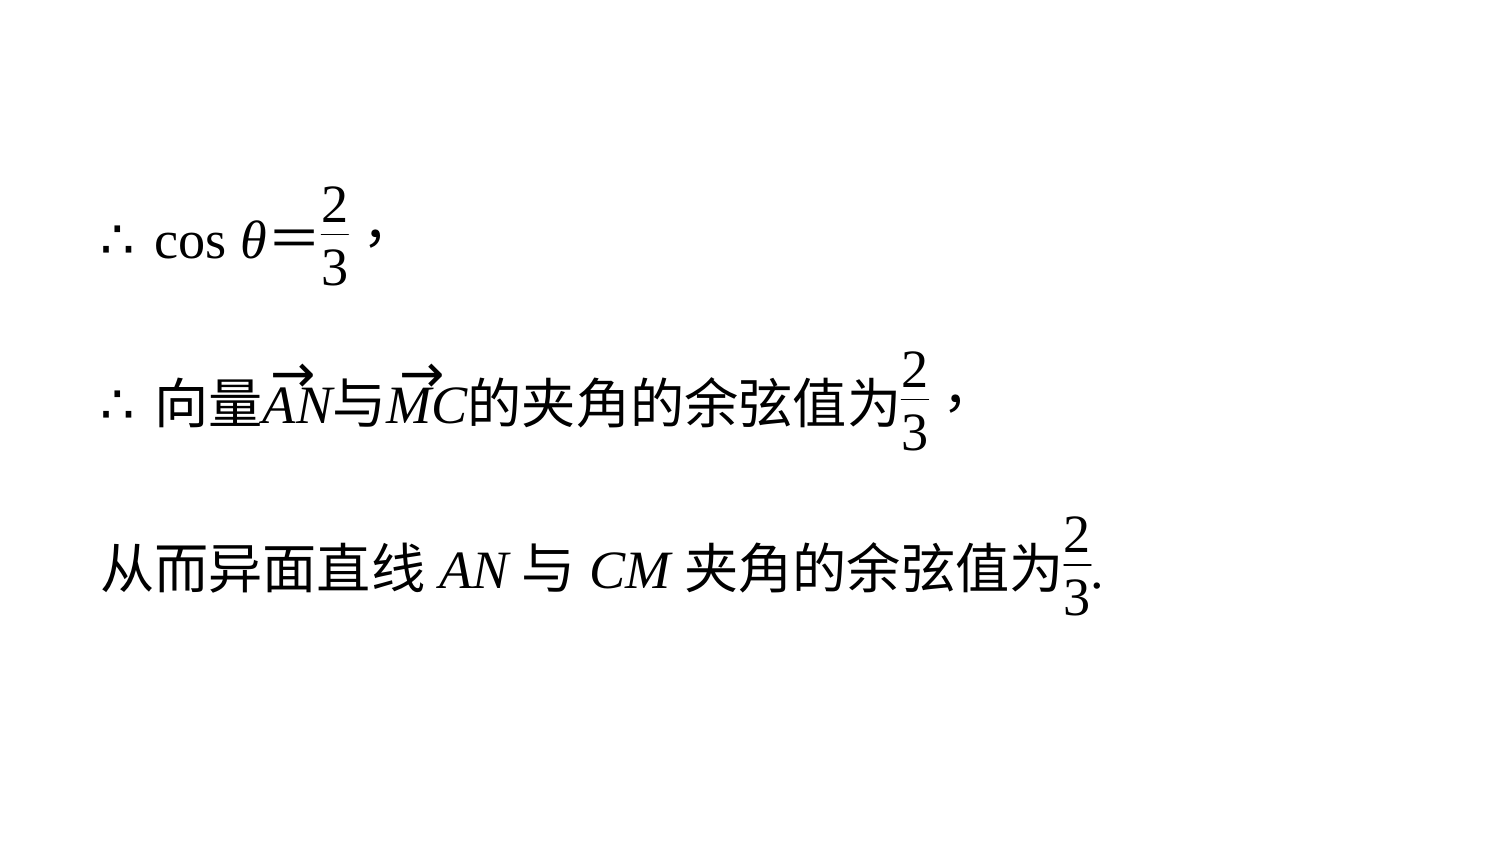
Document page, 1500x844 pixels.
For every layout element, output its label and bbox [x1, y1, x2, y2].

text_box [100, 173, 1270, 338]
text_box [100, 338, 1270, 503]
text_box [100, 503, 1270, 682]
